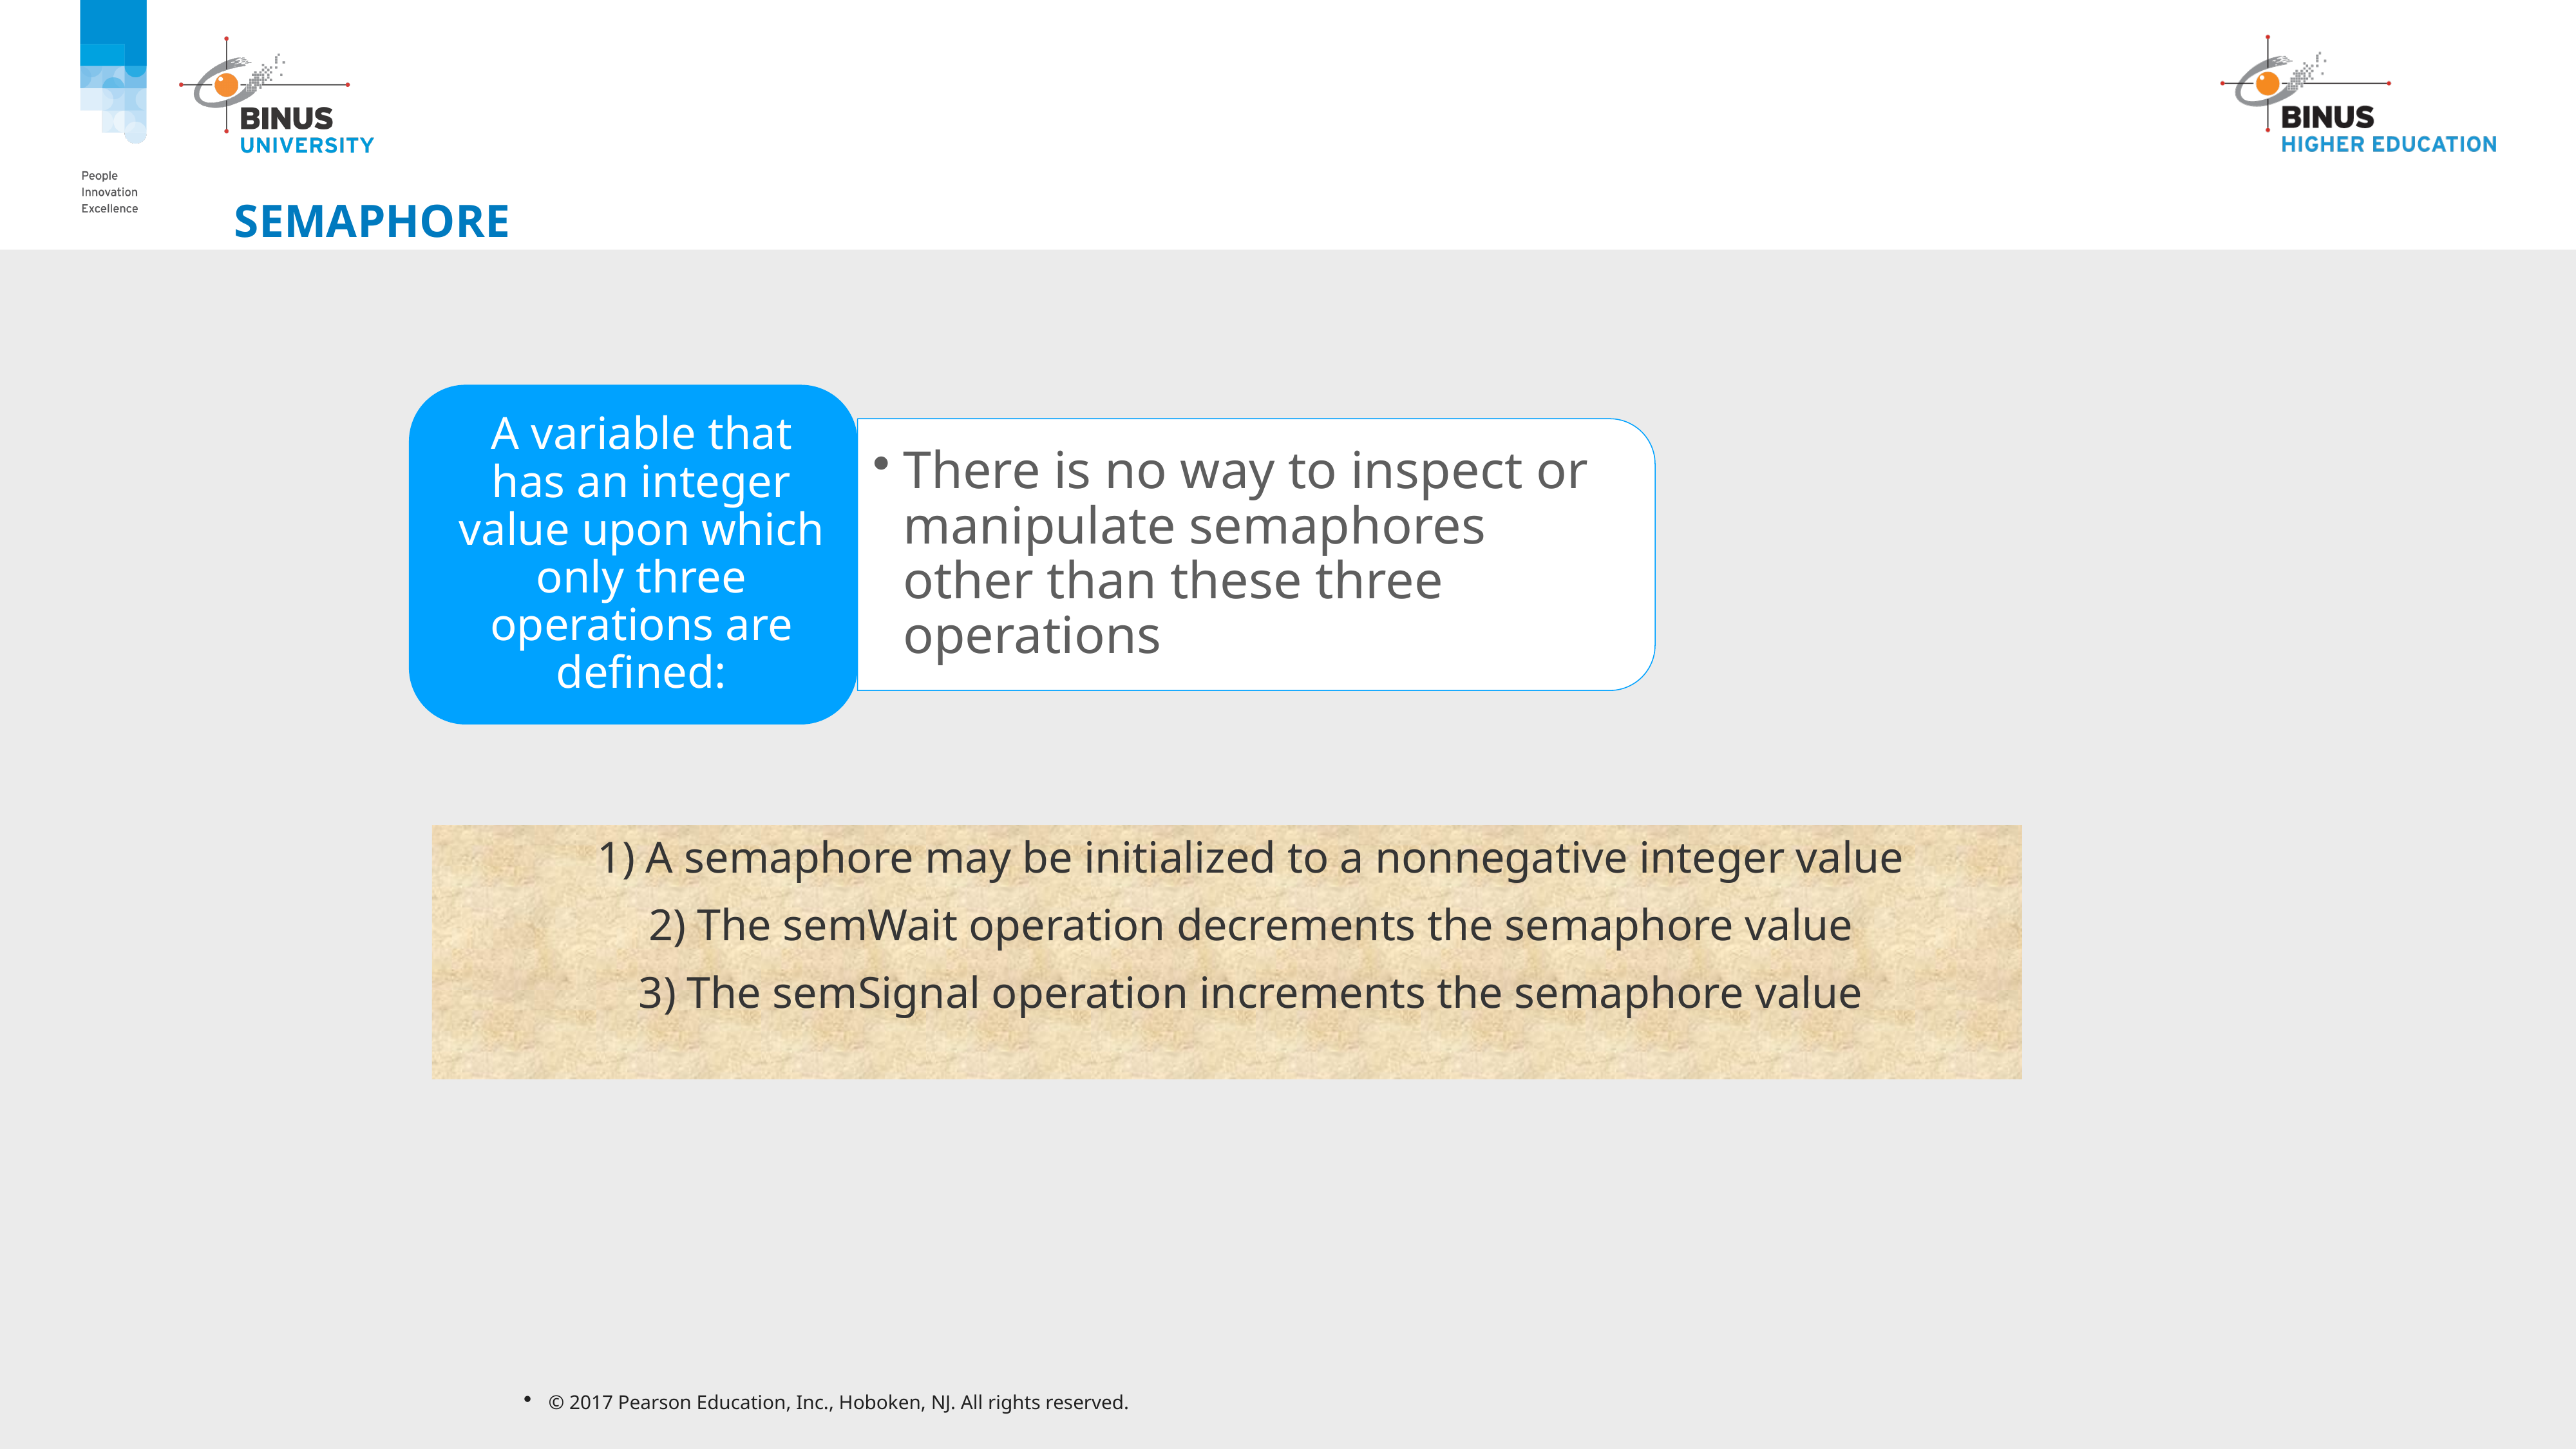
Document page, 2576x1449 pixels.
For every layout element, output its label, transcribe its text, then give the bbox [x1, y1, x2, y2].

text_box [408, 384, 1656, 725]
text_box © 2017 Pearson Education, Inc., Hoboken, NJ. All rights reserved. [518, 1385, 1180, 1419]
picture [80, 66, 147, 144]
picture [81, 146, 146, 213]
picture [174, 25, 374, 161]
title semaphore [228, 197, 1784, 252]
picture [2199, 0, 2496, 156]
text_box A semaphore may be initialized to a nonnegative integer value The semWait operation decrements the semaphore value The semSignal operation increments the semaphore value [431, 825, 2022, 1079]
